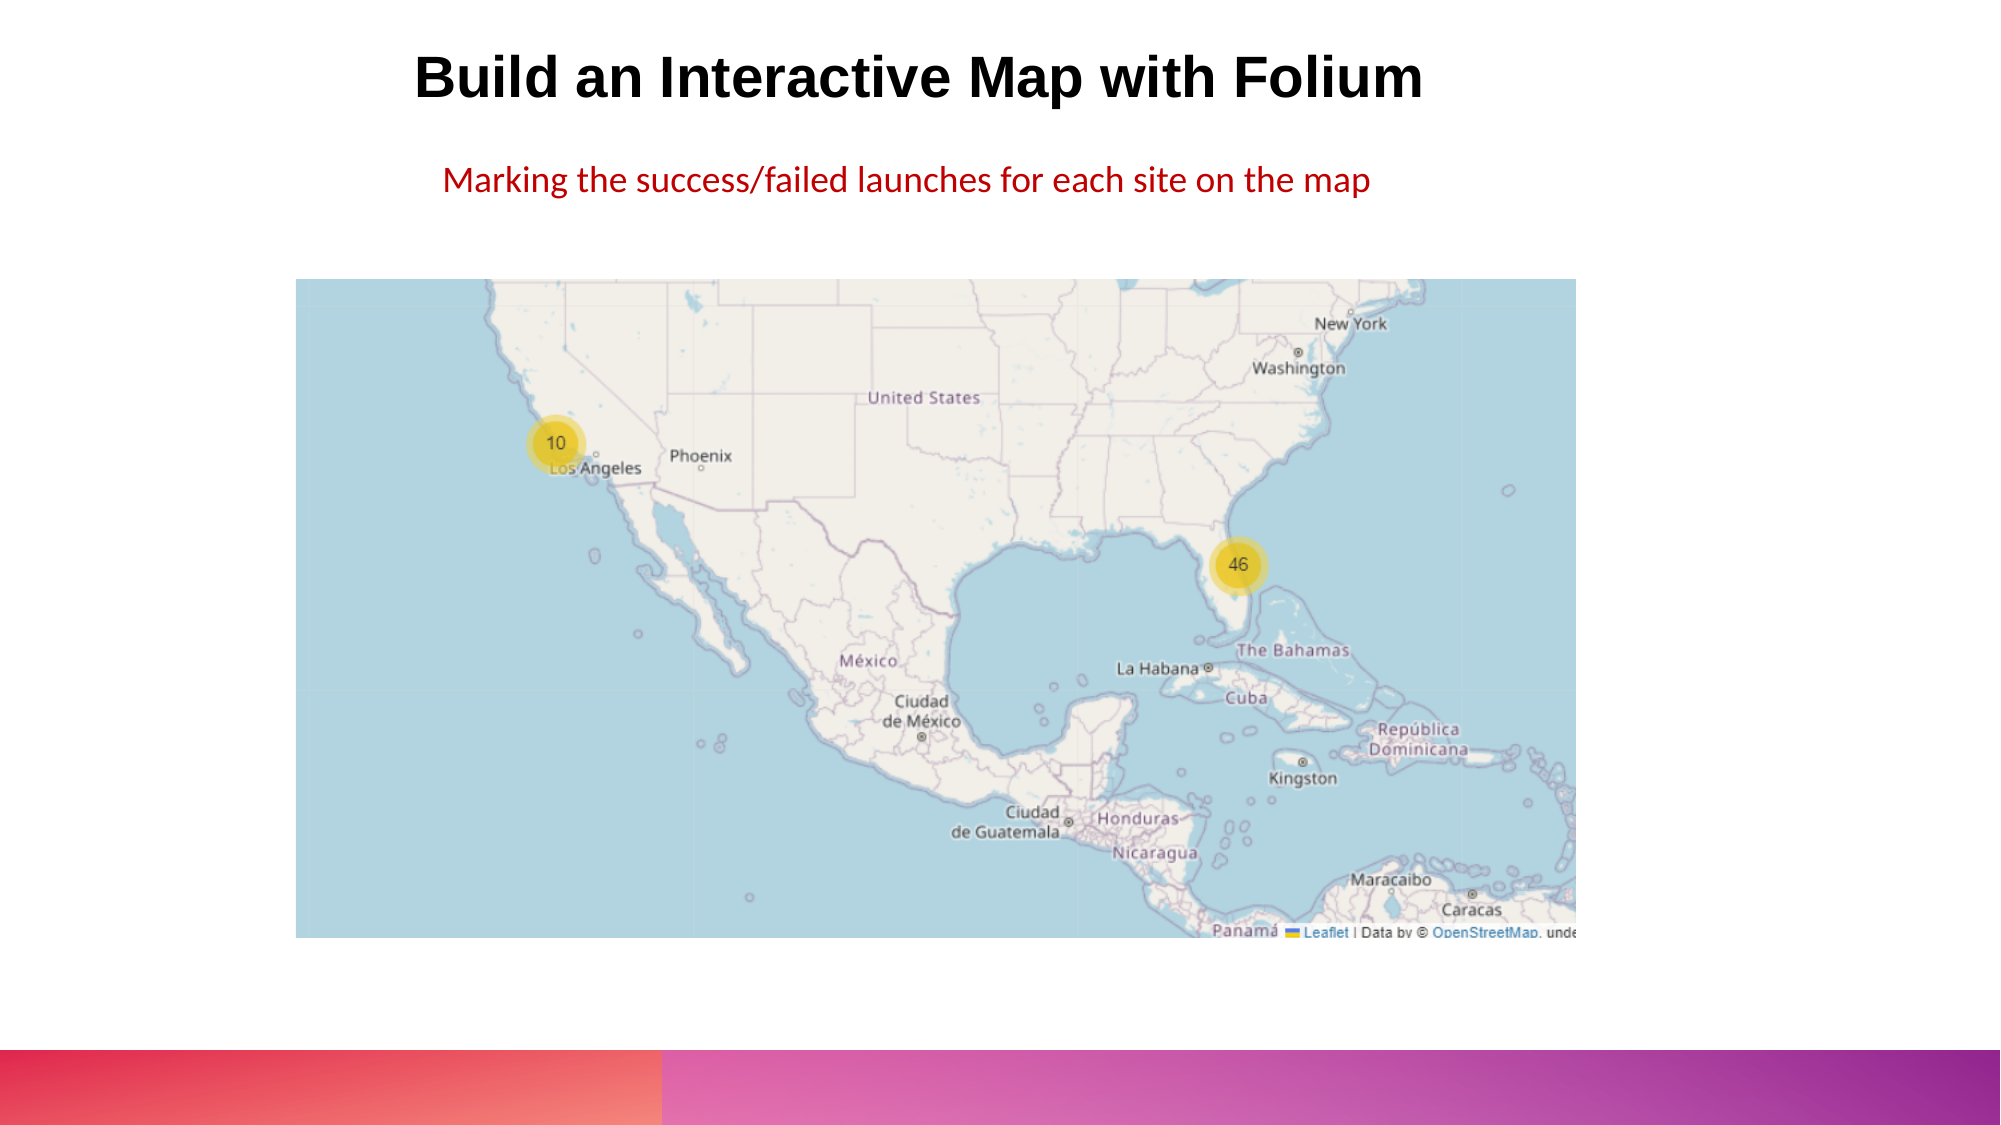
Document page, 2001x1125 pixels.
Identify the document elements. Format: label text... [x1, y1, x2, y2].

picture [295, 279, 1576, 938]
text_box Build an Interactive Map with Folium [399, 31, 1601, 117]
text_box Marking the success/failed launches for each site on the map [427, 147, 1428, 207]
